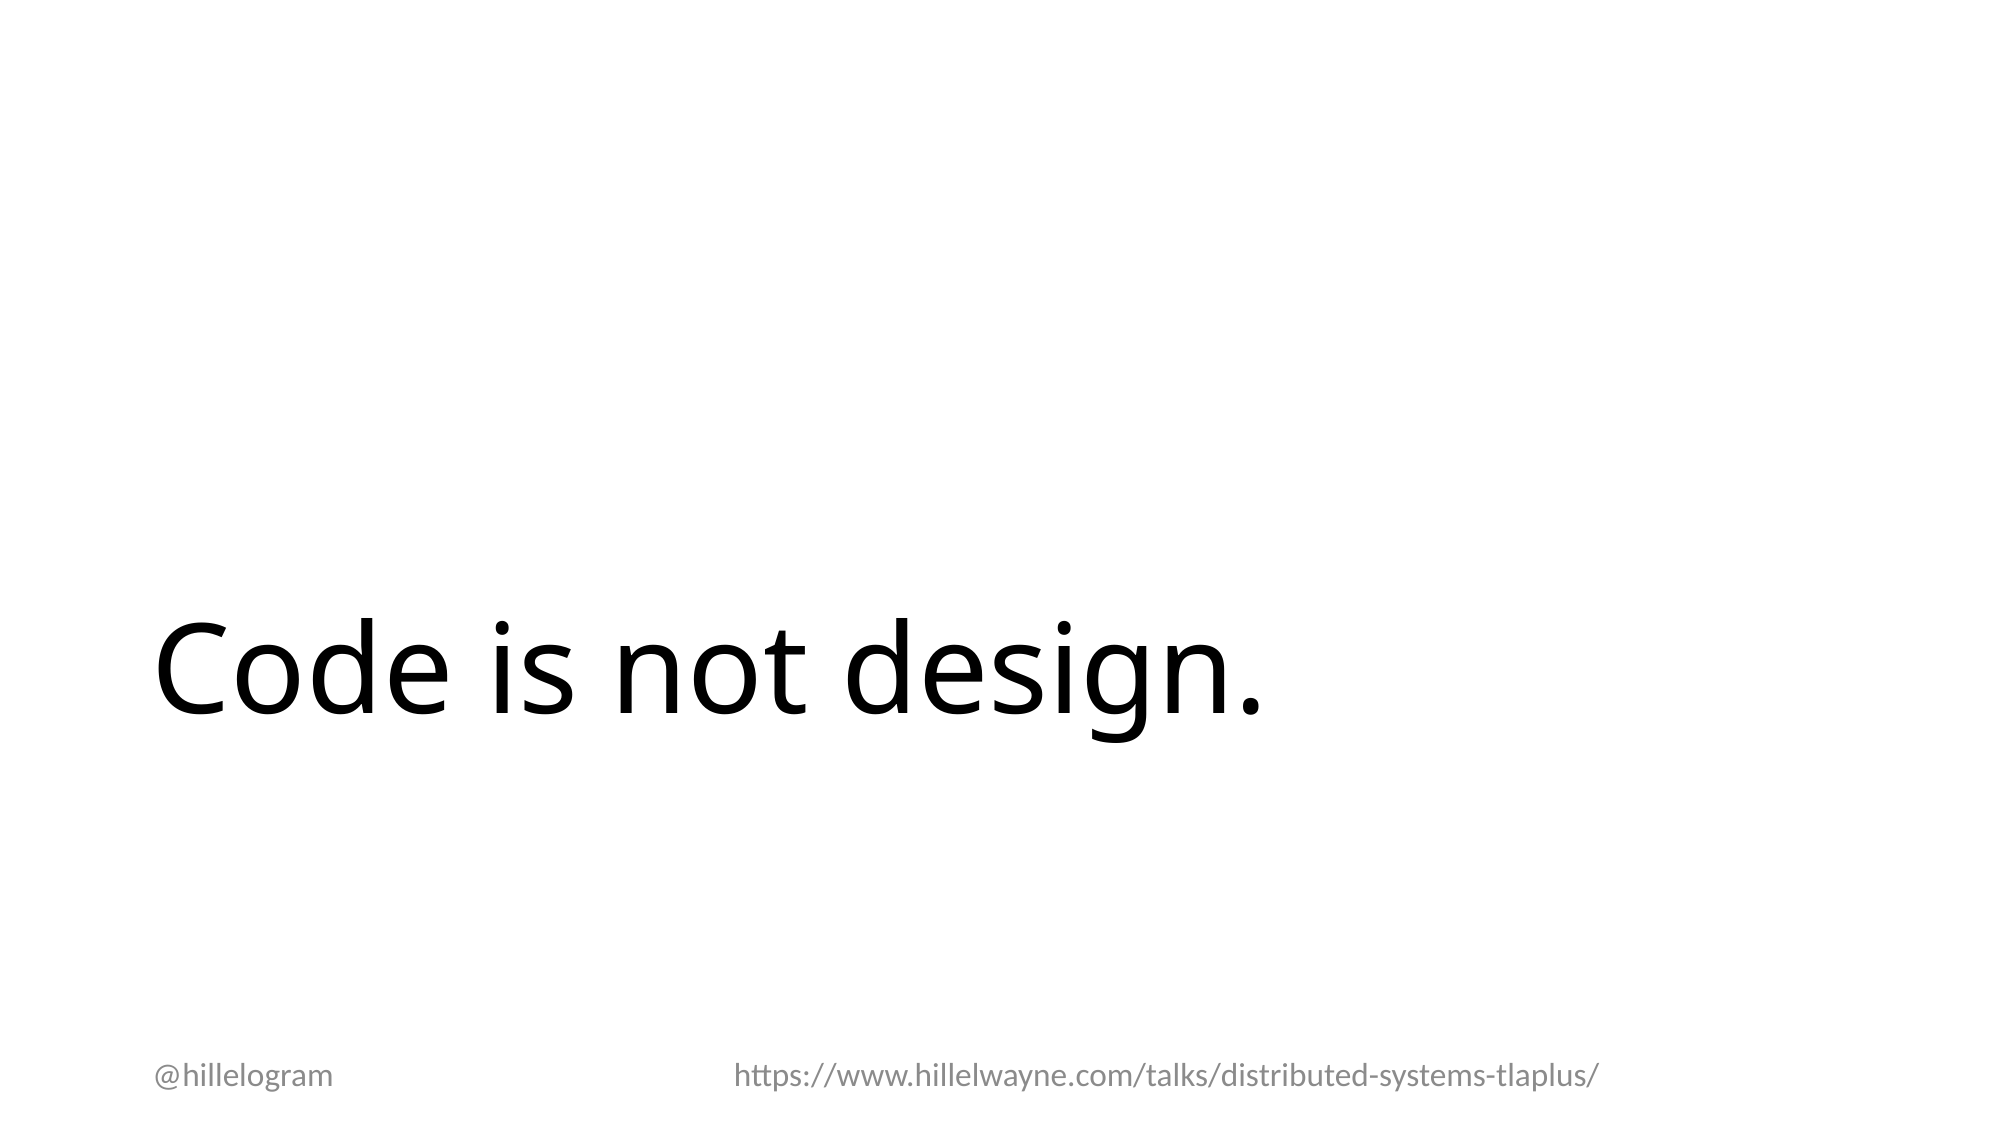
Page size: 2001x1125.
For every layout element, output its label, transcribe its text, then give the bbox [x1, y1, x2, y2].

title Code is not design. [136, 280, 1862, 749]
footer https://www.hillelwayne.com/talks/distributed-systems-tlaplus/ [662, 1042, 1672, 1103]
slide_number @hillelogram [137, 1042, 588, 1103]
